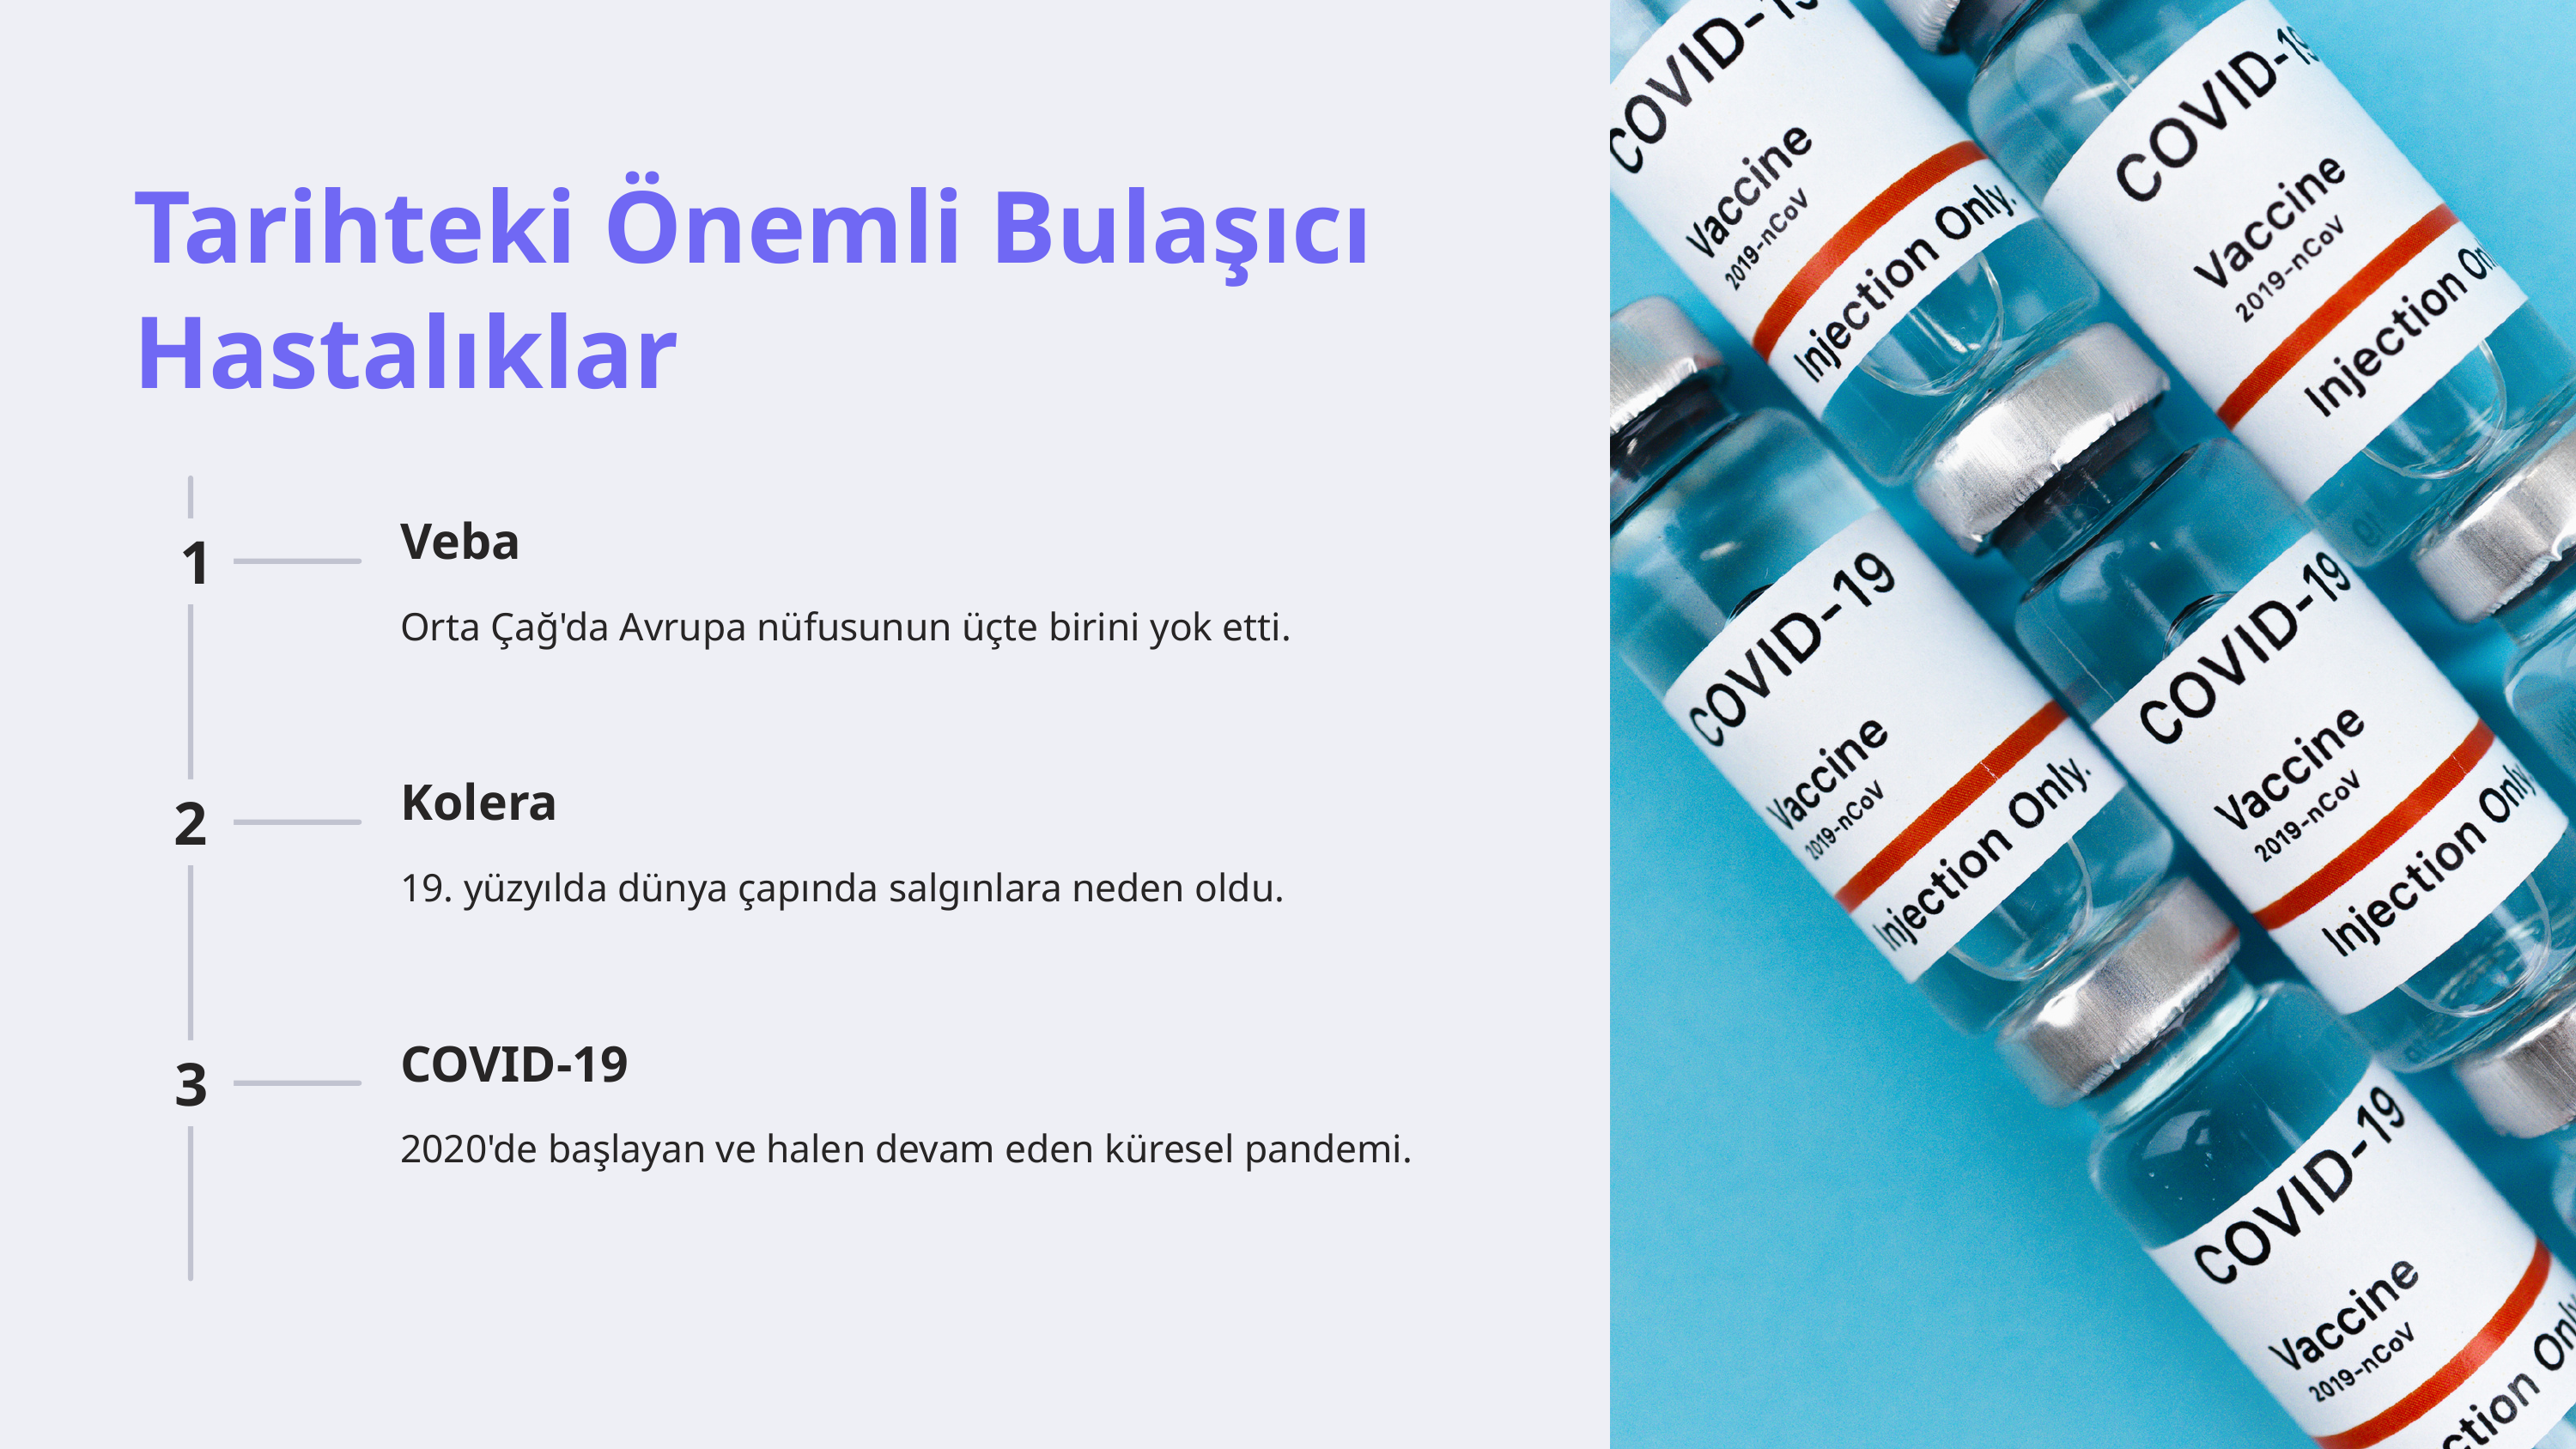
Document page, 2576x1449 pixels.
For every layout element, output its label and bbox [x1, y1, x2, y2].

text_box [187, 873, 194, 1039]
text_box [0, 0, 1607, 1449]
text_box [187, 475, 194, 517]
text_box [147, 1040, 234, 1127]
text_box [237, 558, 362, 565]
text_box [147, 518, 234, 605]
text_box [237, 1080, 362, 1087]
text_box [187, 610, 194, 778]
text_box [187, 1132, 194, 1282]
text_box [147, 779, 234, 866]
text_box [1609, 0, 2576, 1449]
text_box [237, 819, 362, 826]
